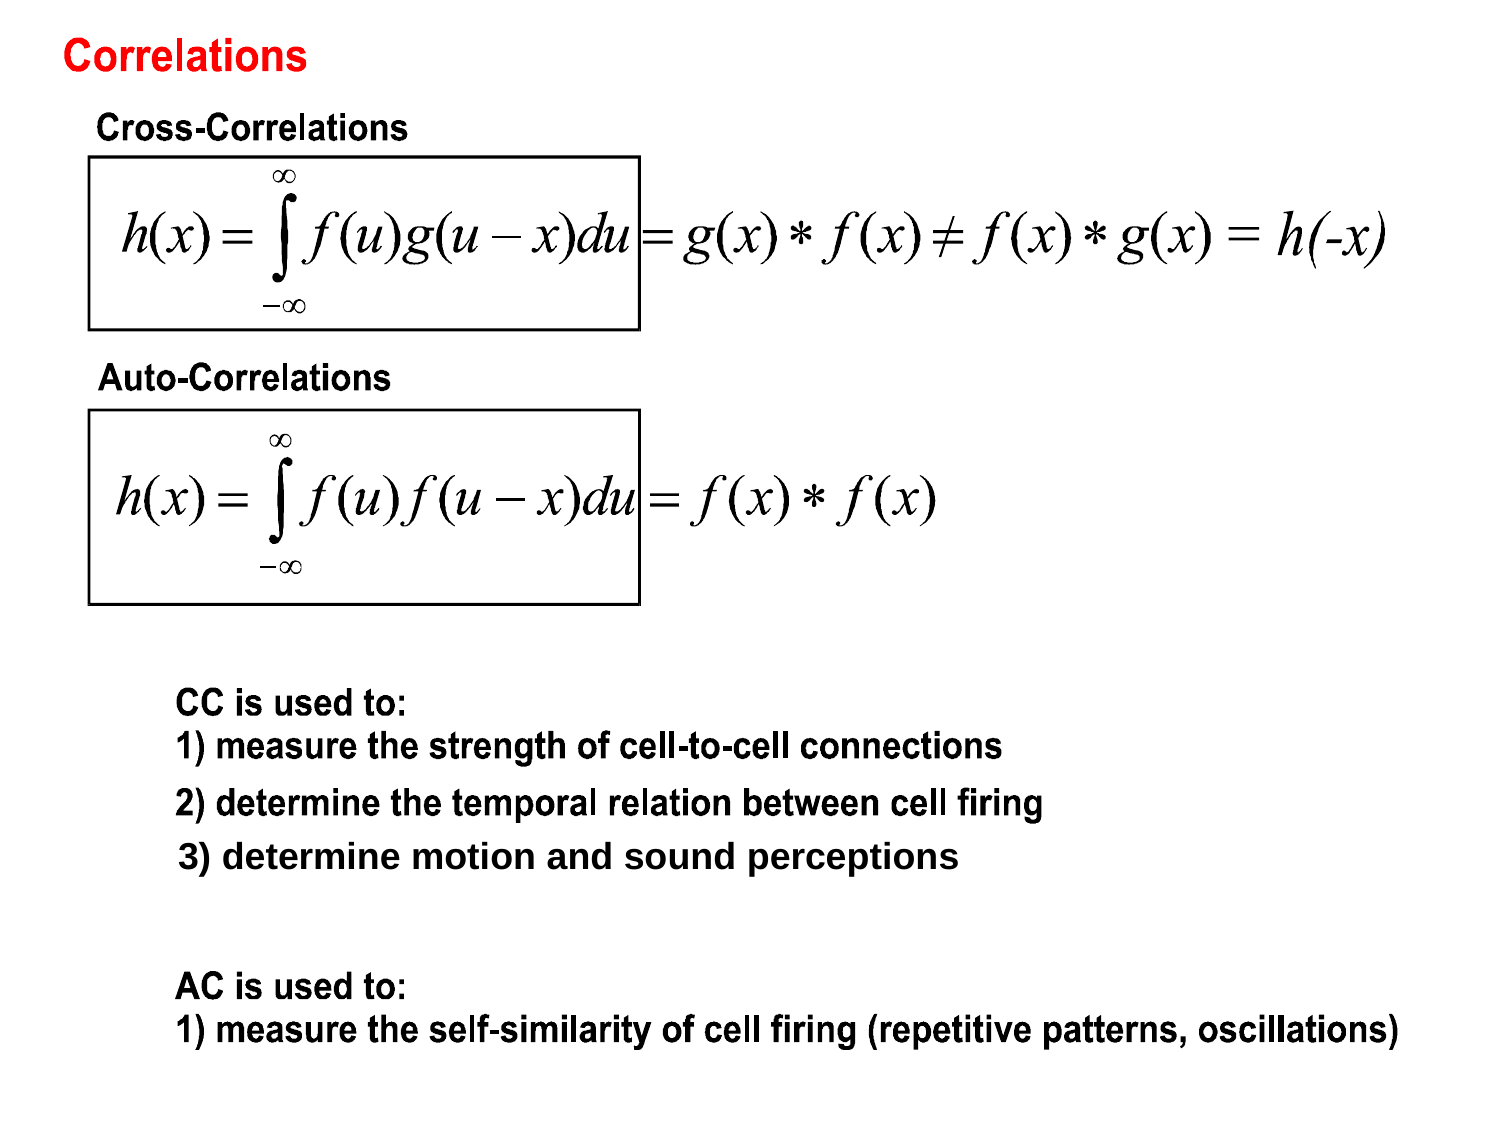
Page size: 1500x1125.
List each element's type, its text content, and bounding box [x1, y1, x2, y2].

picture [174, 687, 1002, 767]
picture [62, 37, 307, 72]
text_box 3) determine motion and sound perceptions [163, 824, 975, 885]
picture [87, 112, 1385, 332]
picture [174, 787, 1042, 824]
picture [174, 971, 1398, 1050]
picture [87, 362, 943, 606]
